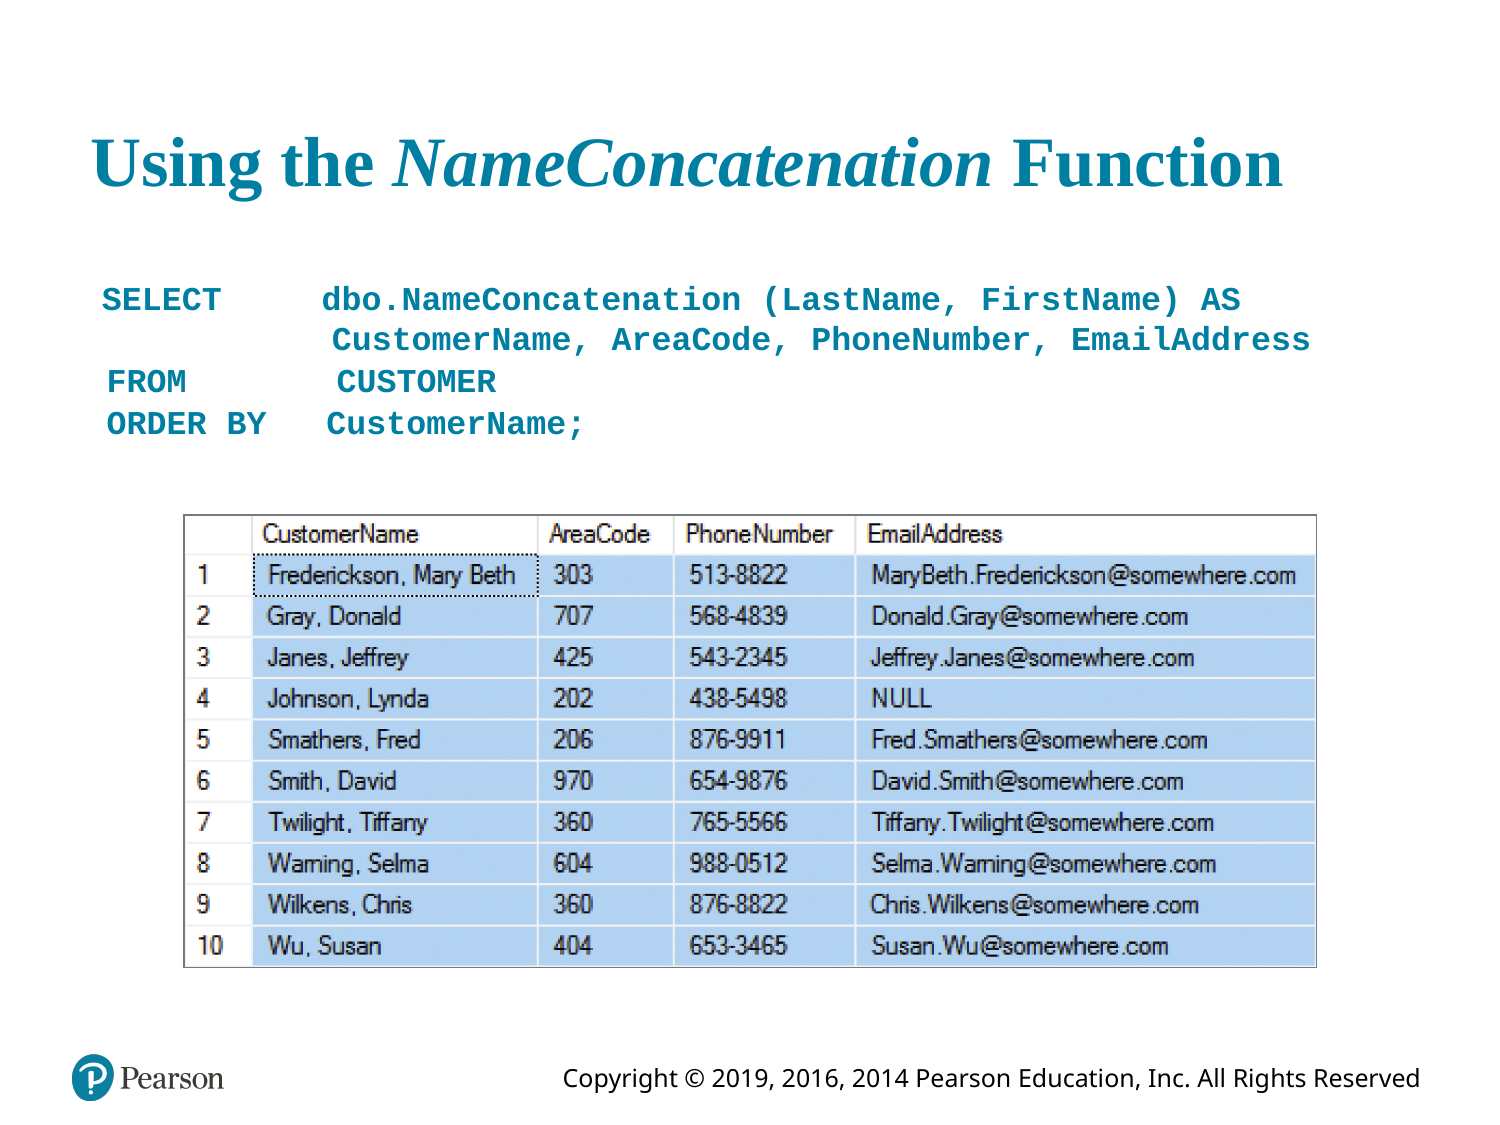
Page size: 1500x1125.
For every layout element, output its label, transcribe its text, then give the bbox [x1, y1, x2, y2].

picture [72, 1087, 83, 1101]
picture [72, 1054, 88, 1070]
list SELECT dbo.NameConcatenation (LastName, FirstName) AS CustomerName, AreaCode, PhoneNumber, EmailAddress FROM CUSTOMER ORDER BY CustomerName; [75, 262, 1425, 1005]
picture [98, 1054, 224, 1101]
title Using the NameConcatenation Function [75, 35, 1425, 216]
picture [183, 514, 1317, 968]
picture [80, 1063, 106, 1088]
